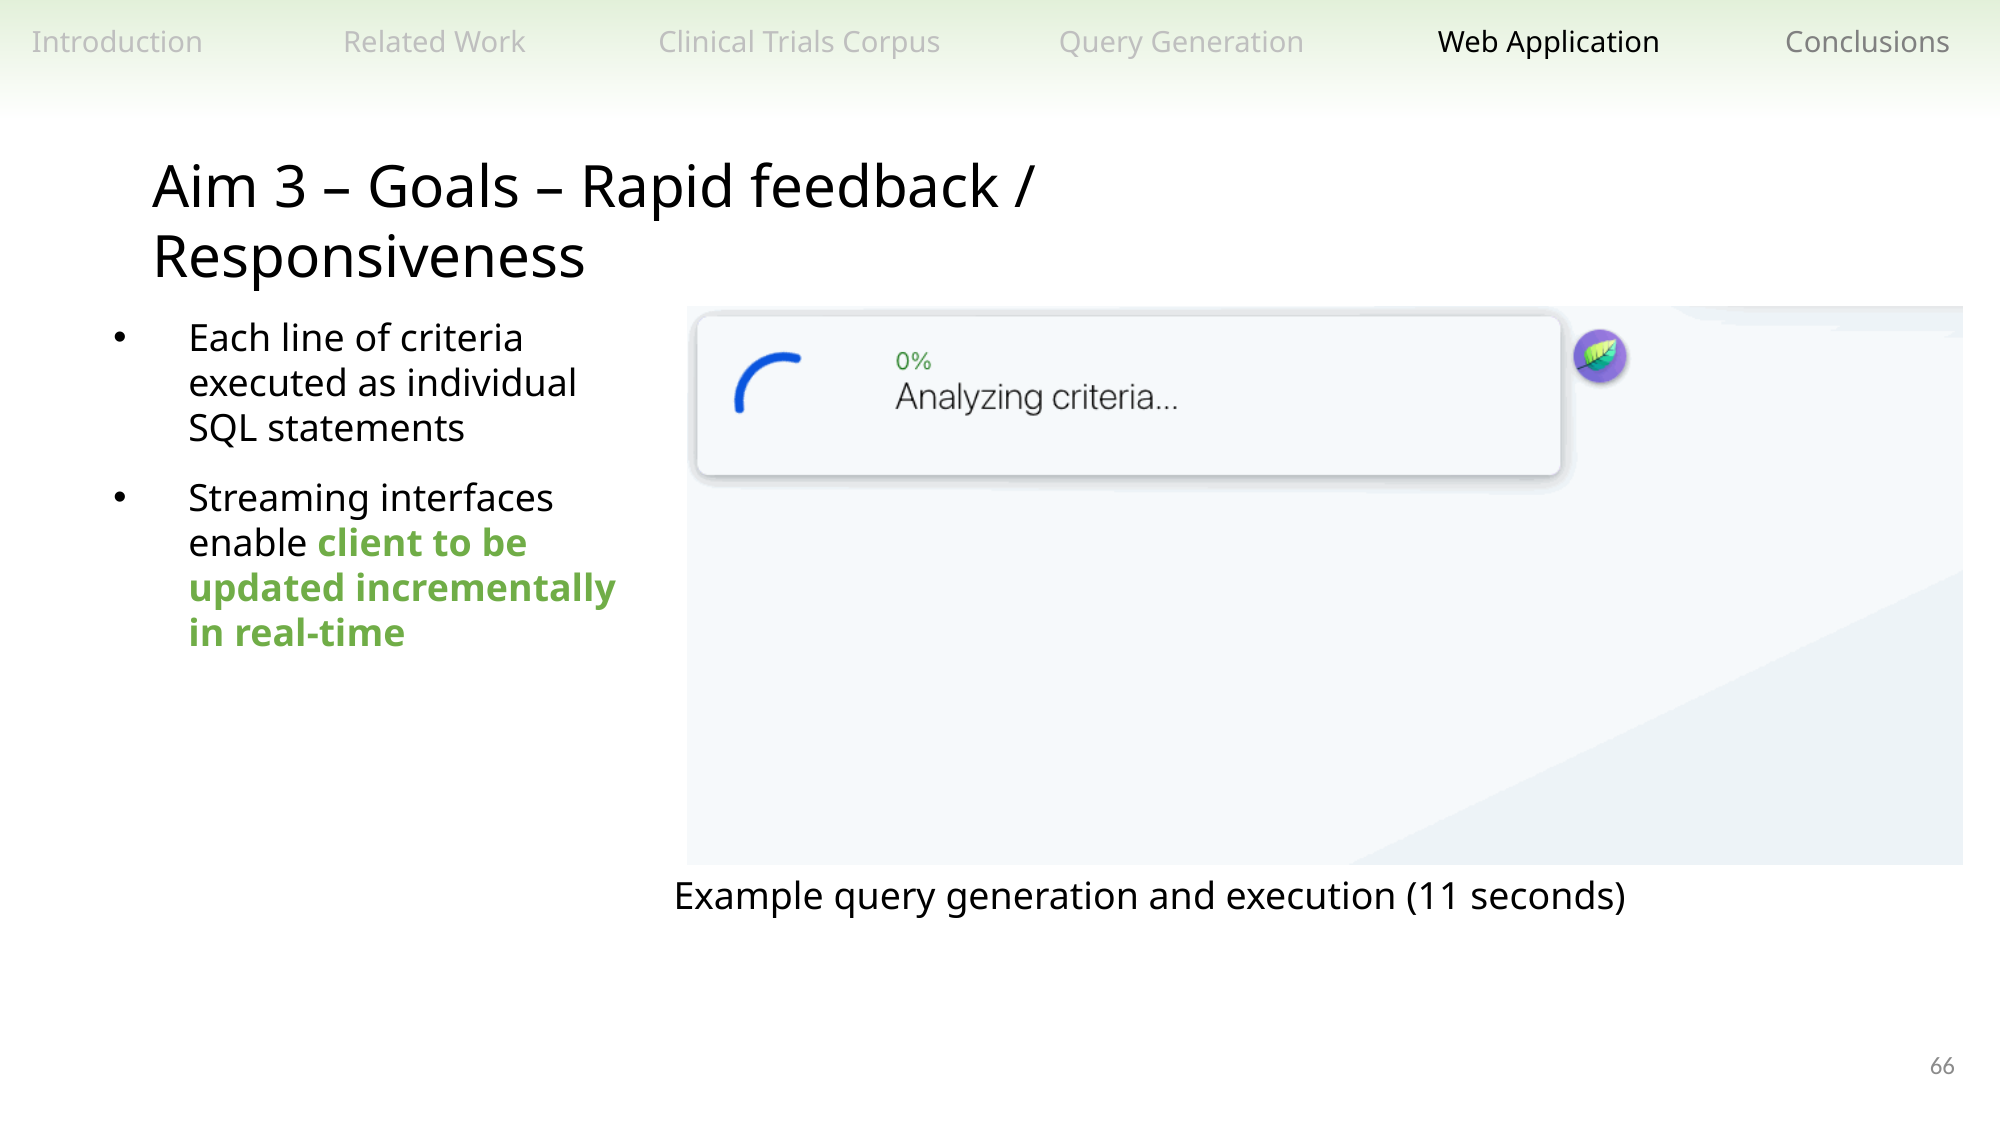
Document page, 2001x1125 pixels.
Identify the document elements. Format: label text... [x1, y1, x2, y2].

text_box Aim 3 – Goals – Rapid feedback / Responsiveness [137, 141, 1457, 297]
slide_number 66 [1520, 1035, 1971, 1096]
text_box Each line of criteria executed as individual SQL statements Streaming interfaces enable client to be updated incrementally in real-time [98, 306, 671, 662]
text_box Example query generation and execution (11 seconds) [658, 864, 1642, 925]
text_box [24, 15, 1963, 67]
picture [687, 306, 1963, 865]
